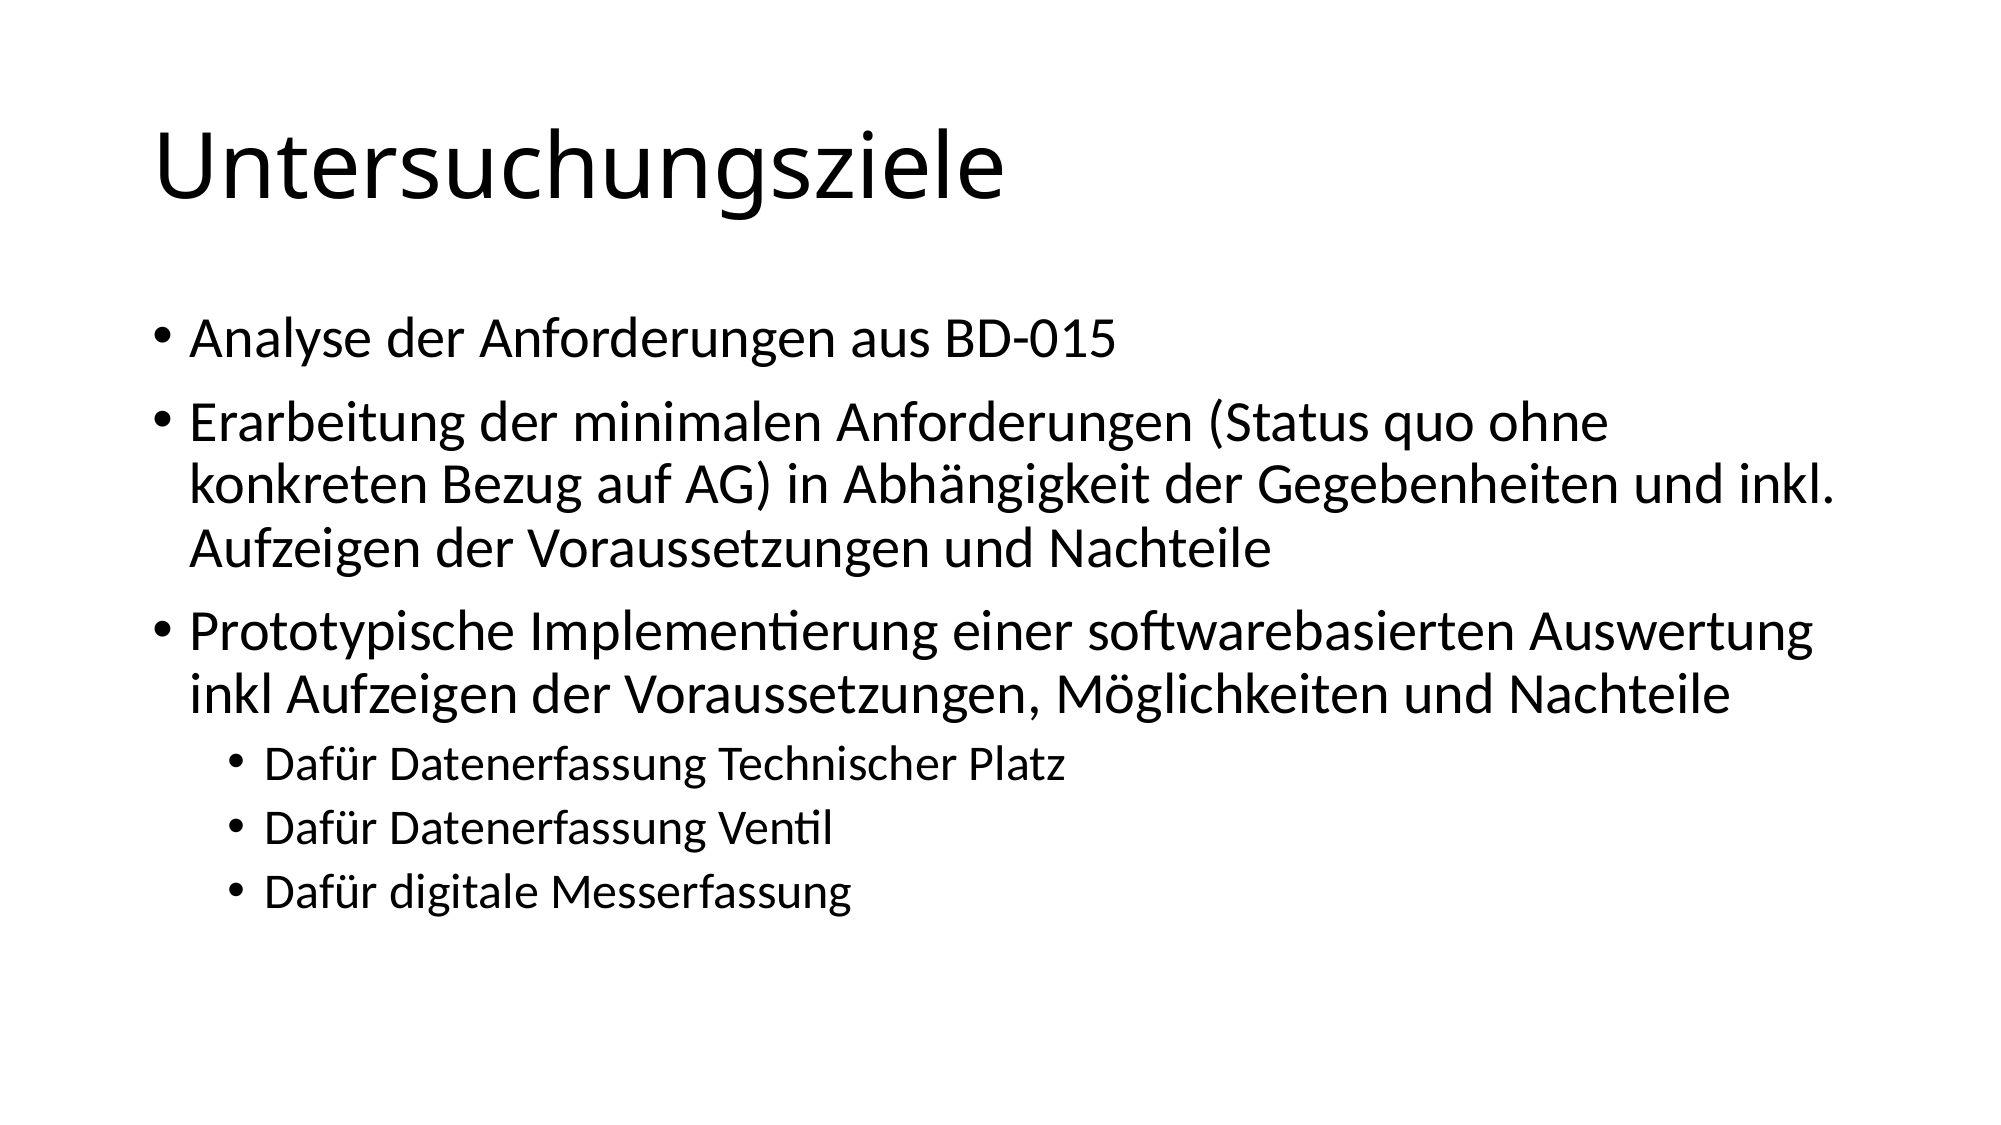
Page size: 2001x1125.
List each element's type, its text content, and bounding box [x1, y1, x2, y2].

title Untersuchungsziele [137, 59, 1863, 278]
list Analyse der Anforderungen aus BD-015 Erarbeitung der minimalen Anforderungen (Status quo ohne konkreten Bezug auf AG) in Abhängigkeit der Gegebenheiten und inkl. Aufzeigen der Voraussetzungen und Nachteile Prototypische Implementierung einer softwarebasierten Auswertung inkl Aufzeigen der Voraussetzungen, Möglichkeiten und Nachteile Dafür Datenerfassung Technischer Platz Dafür Datenerfassung Ventil Dafür digitale Messerfassung [137, 299, 1863, 1014]
